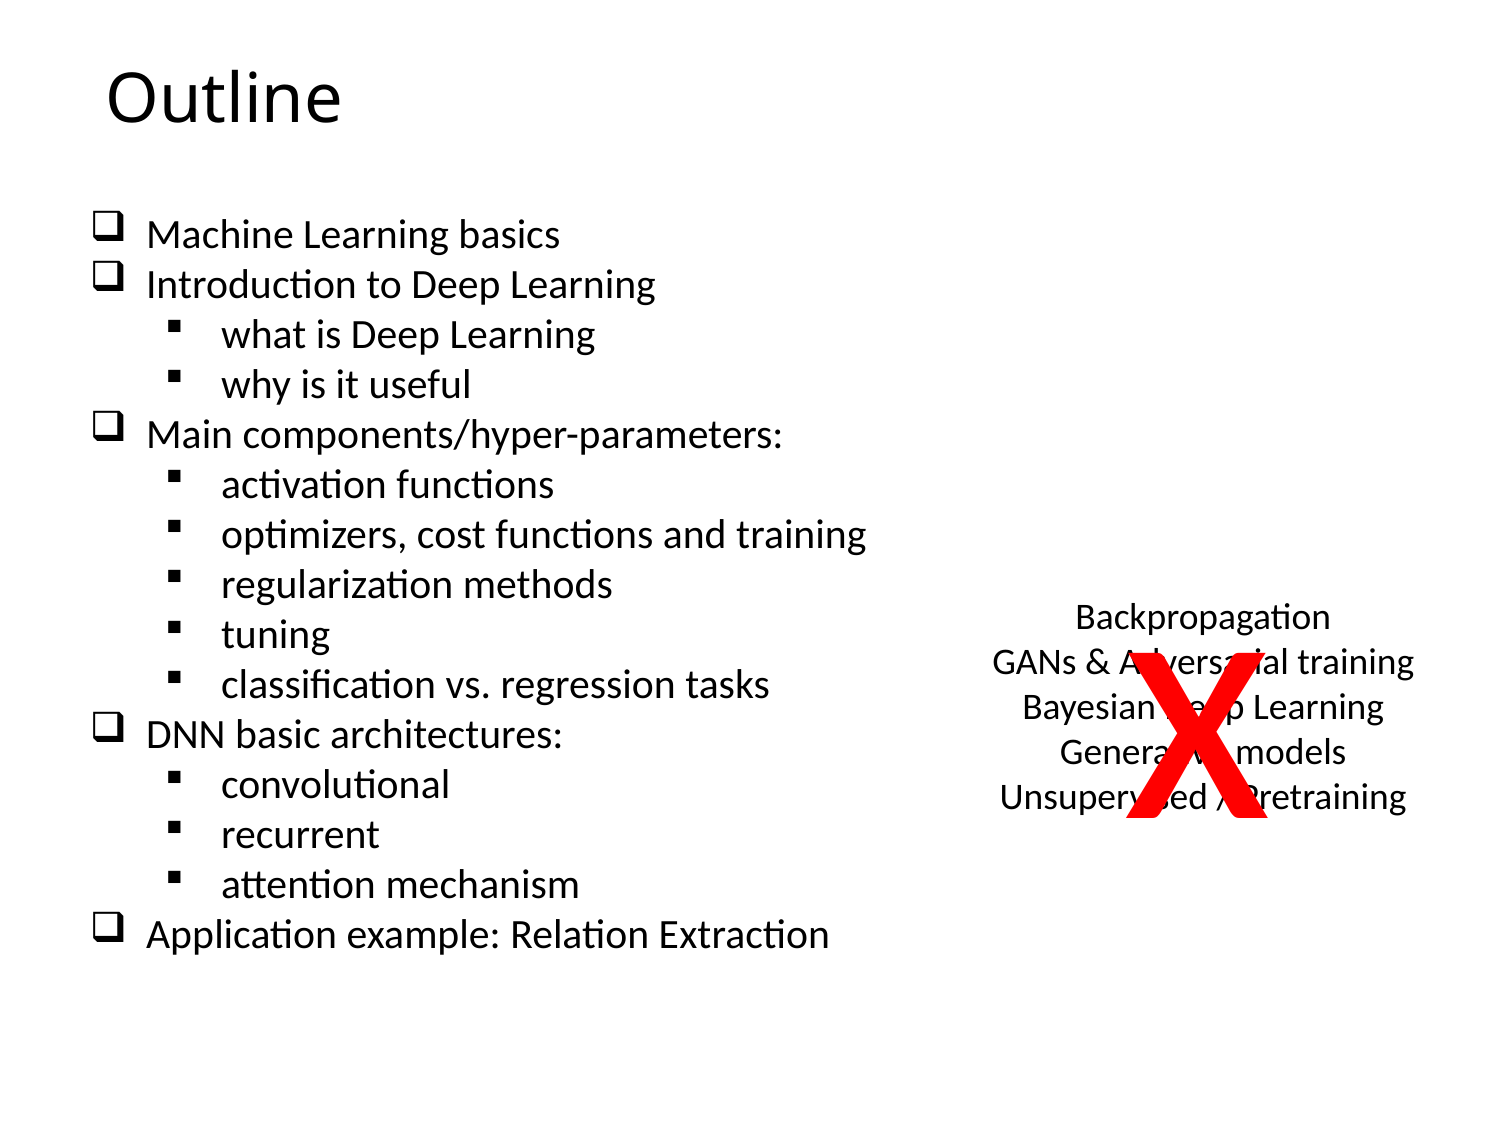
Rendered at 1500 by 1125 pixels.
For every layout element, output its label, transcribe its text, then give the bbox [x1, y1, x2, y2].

title Outline [90, 29, 1410, 171]
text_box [935, 464, 1472, 899]
text_box Machine Learning basics Introduction to Deep Learning what is Deep Learning why is it useful Main components/hyper-parameters: activation functions optimizers, cost functions and training regularization methods tuning classification vs. regression tasks DNN basic architectures: convolutional recurrent attention mechanism Application example: Relation Extraction [74, 199, 1425, 965]
